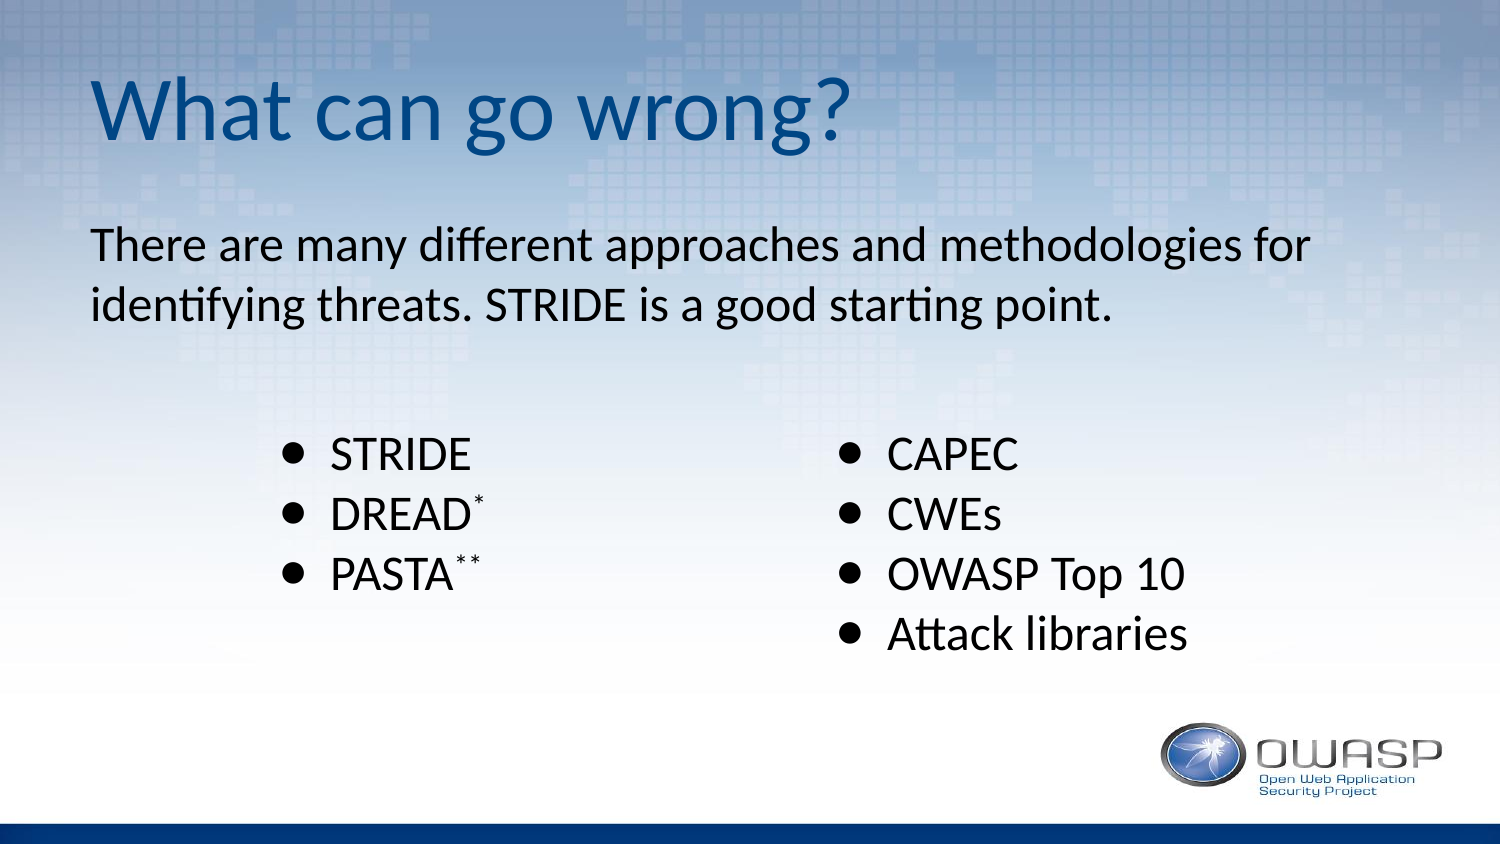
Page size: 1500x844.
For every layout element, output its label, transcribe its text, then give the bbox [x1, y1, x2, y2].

title What can go wrong? [75, 33, 1425, 175]
text_box CAPEC CWEs OWASP Top 10 Attack libraries [797, 405, 1287, 743]
list There are many different approaches and methodologies for identifying threats. STRIDE is a good starting point. [75, 196, 1425, 406]
text_box STRIDE DREAD* PASTA** [240, 405, 730, 743]
picture [0, 0, 1500, 844]
